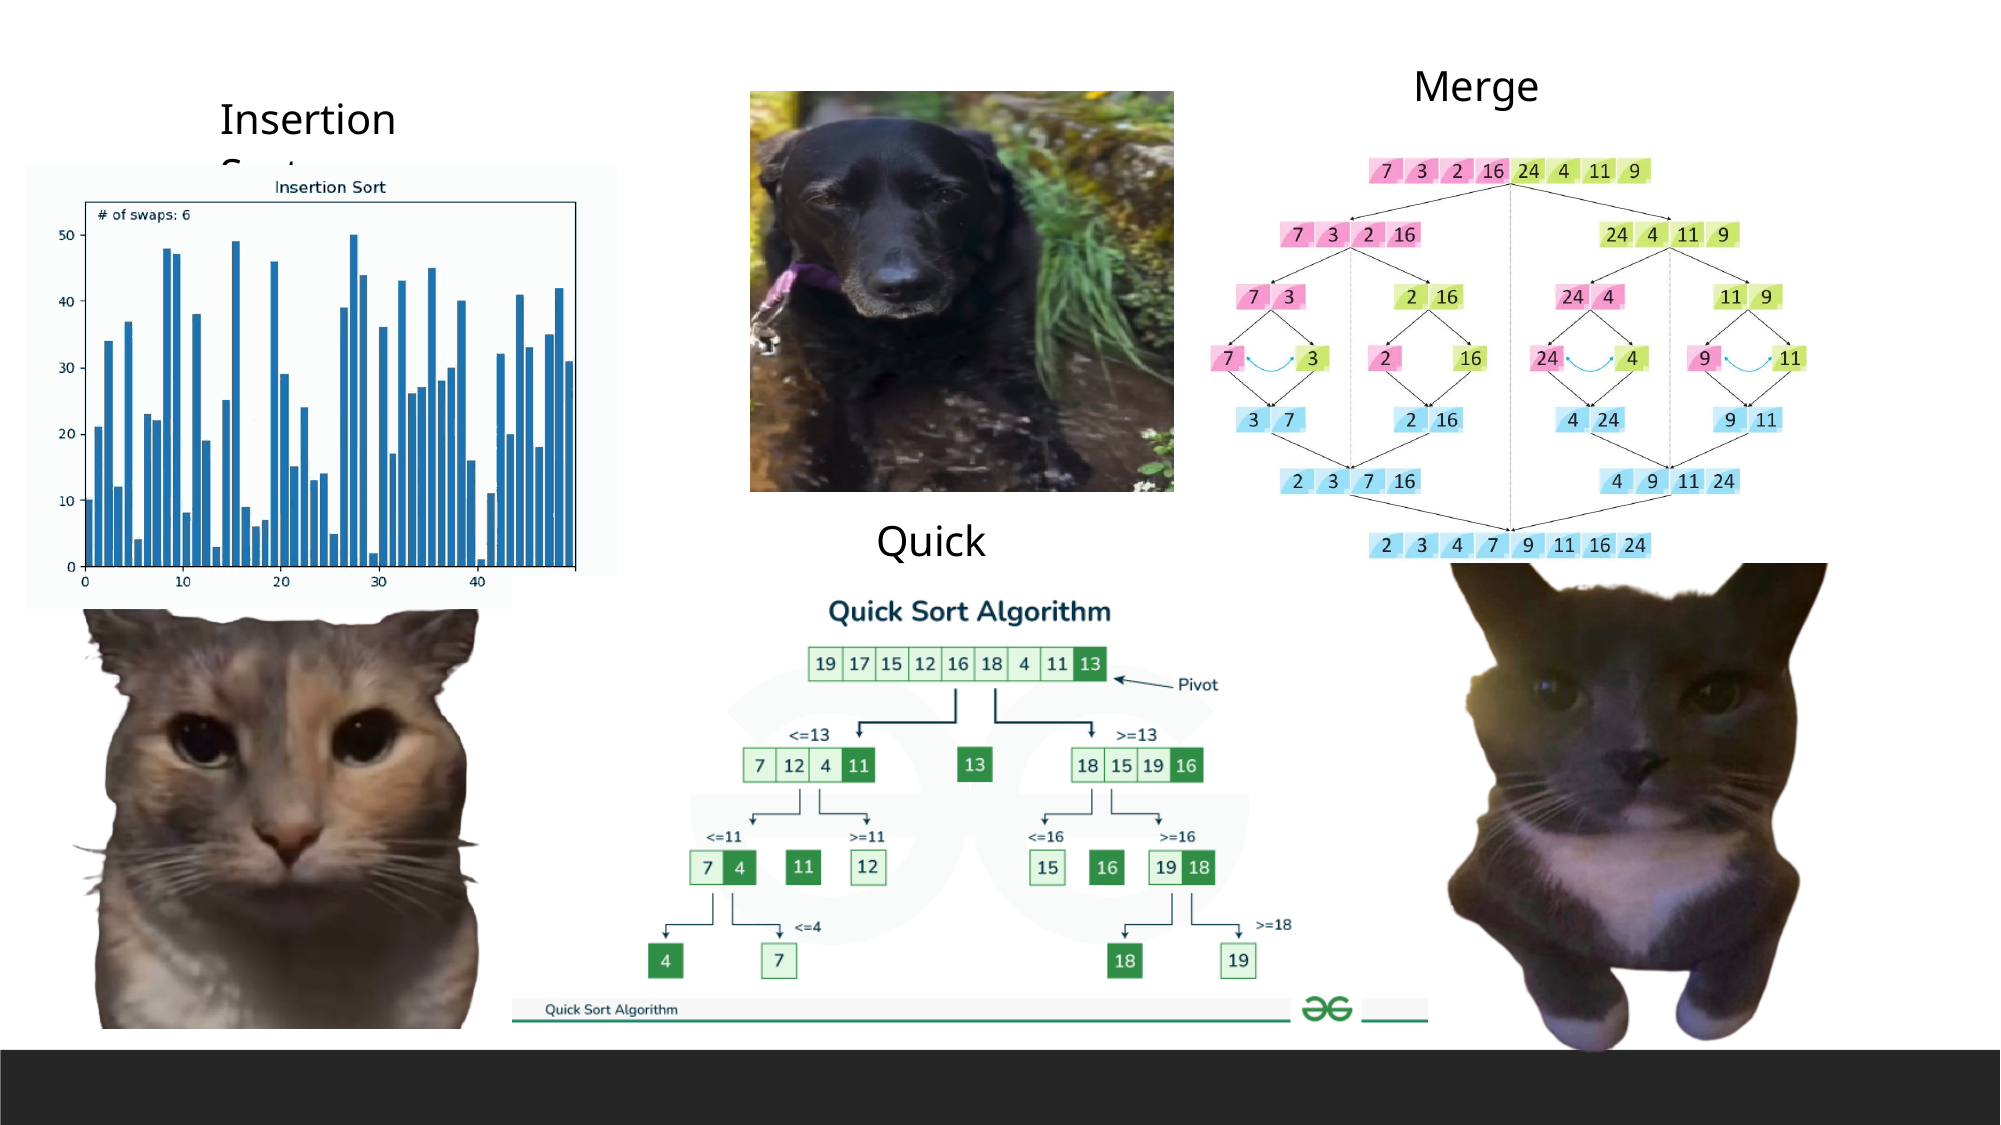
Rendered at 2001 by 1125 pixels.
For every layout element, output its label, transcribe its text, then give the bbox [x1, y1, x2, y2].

text_box Insertion Sort [190, 80, 453, 148]
picture [25, 90, 1956, 1075]
text_box Quick Sort [846, 502, 1078, 572]
text_box Merge Sort [1383, 47, 1628, 112]
